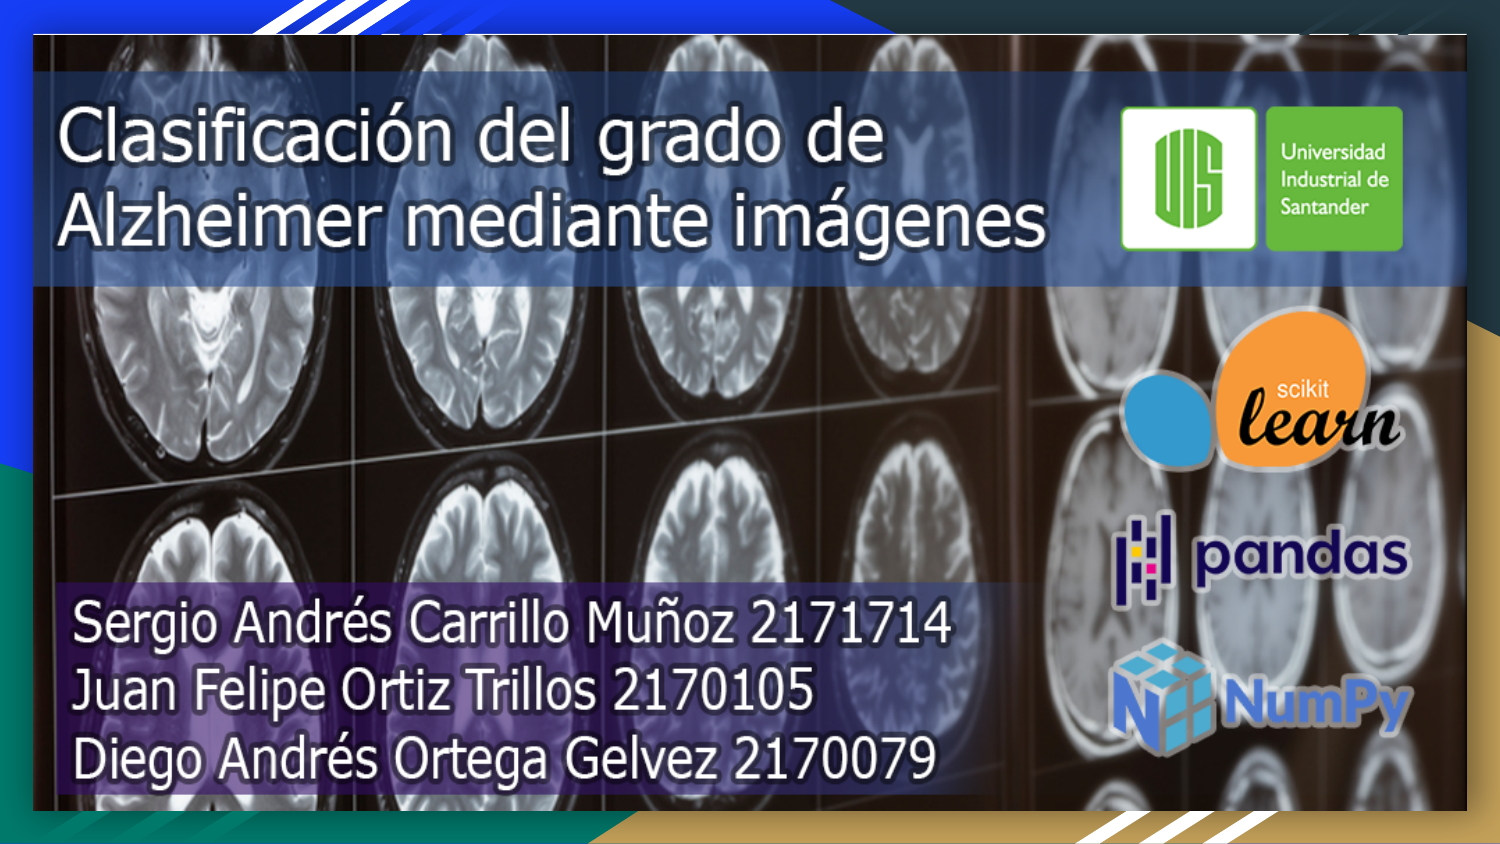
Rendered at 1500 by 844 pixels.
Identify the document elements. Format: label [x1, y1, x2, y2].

picture [33, 35, 1467, 811]
